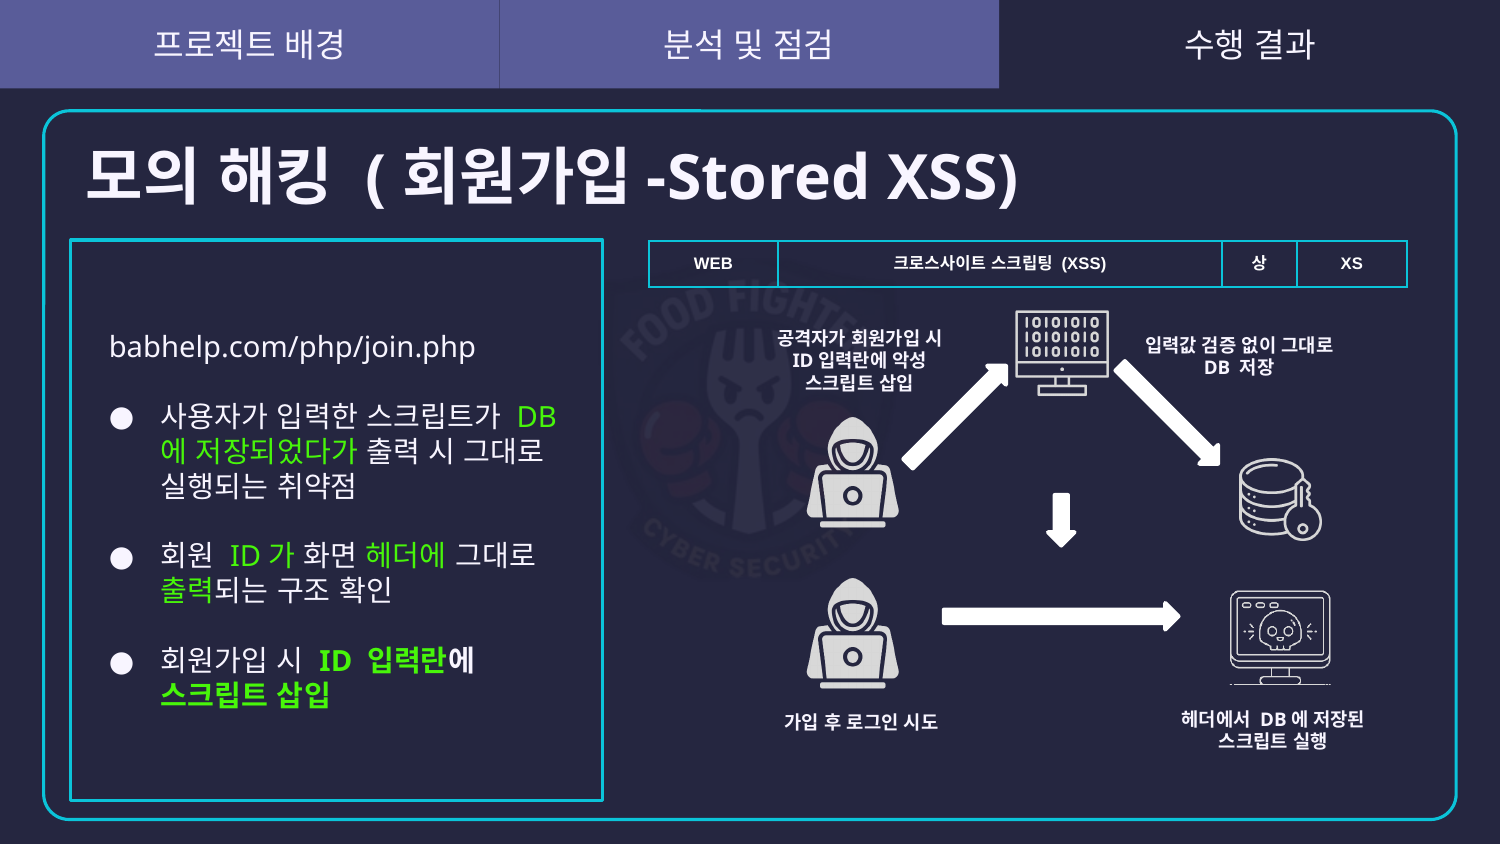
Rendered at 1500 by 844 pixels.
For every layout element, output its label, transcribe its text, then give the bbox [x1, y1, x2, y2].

picture [1227, 583, 1333, 692]
title 모의 해킹 (회원가입-Stored XSS) [70, 127, 1430, 222]
picture [1013, 302, 1111, 403]
text_box 가입 후 로그인 시도 [750, 703, 973, 741]
table_header 크로스사이트 스크립팅 (XSS) [779, 242, 1221, 286]
table_header 상 [1223, 242, 1296, 286]
text_box [1046, 492, 1077, 548]
table_header XS [1298, 242, 1406, 286]
text_box 헤더에서 DB에 저장된 스크립트 실행 [1156, 699, 1391, 760]
text_box 입력값 검증 없이 그대로 DB 저장 [1121, 326, 1357, 386]
list babhelp.com/php/join.php 사용자가 입력한 스크립트가 DB에 저장되었다가 출력 시 그대로 실행되는 취약점 회원 ID가 화면 헤더에 그대로 출력되는 구조 확인 회원가입 시 ID 입력란에 스크립트 삽입 [69, 238, 604, 802]
table_header WEB [650, 242, 777, 286]
text_box [1115, 362, 1121, 379]
picture [1238, 457, 1323, 542]
text_box [914, 363, 1008, 470]
picture [795, 413, 911, 531]
text_box [1128, 386, 1221, 466]
text_box 공격자가 회원가입 시 ID입력란에 악성 스크립트 삽입 [749, 319, 970, 402]
text_box [941, 601, 1181, 632]
picture [795, 574, 911, 692]
